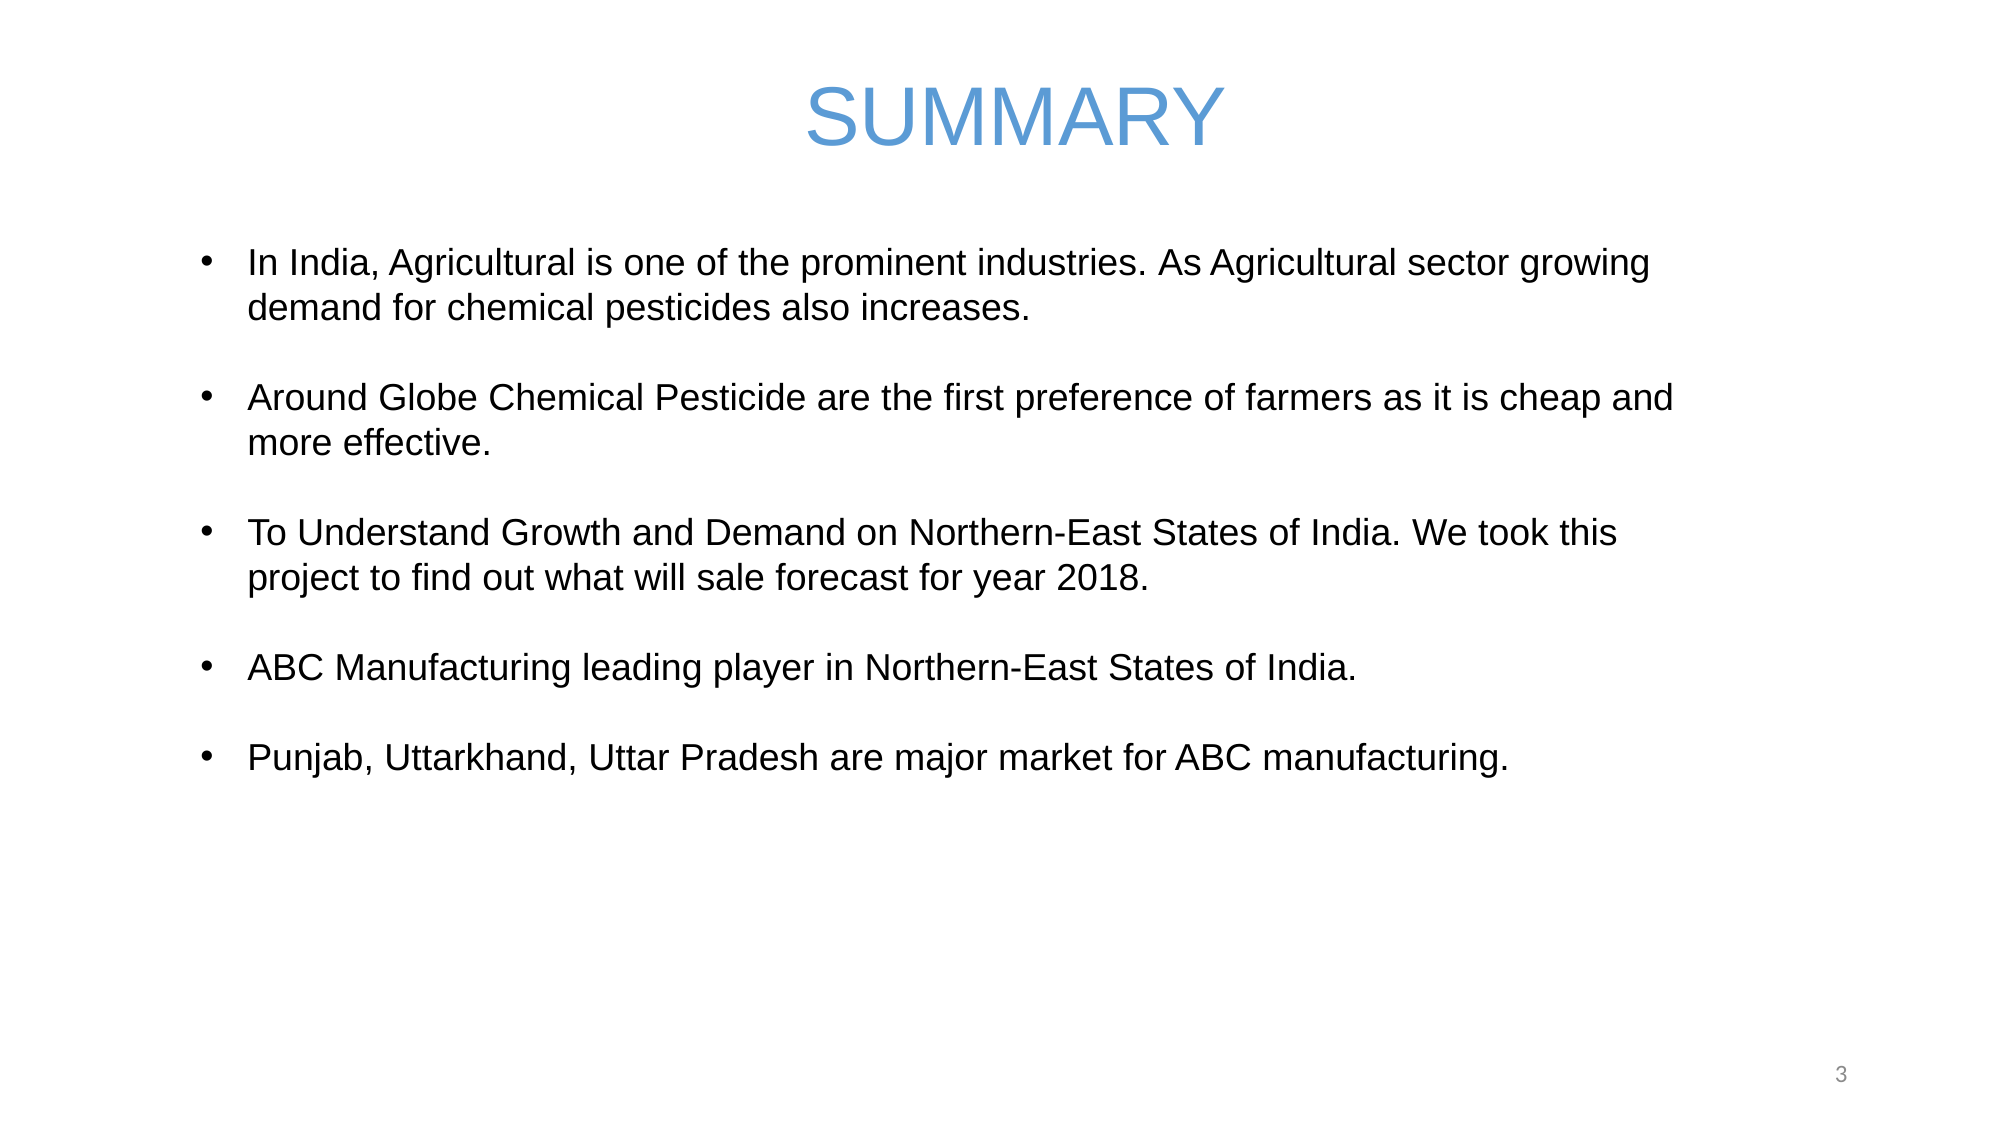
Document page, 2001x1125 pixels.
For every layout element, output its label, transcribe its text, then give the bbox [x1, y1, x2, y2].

slide_number 3 [1412, 1042, 1863, 1103]
text_box In India, Agricultural is one of the prominent industries. As Agricultural sector growing demand for chemical pesticides also increases. Around Globe Chemical Pesticide are the first preference of farmers as it is cheap and more effective. To Understand Growth and Demand on Northern-East States of India. We took this project to find out what will sale forecast for year 2018. ABC Manufacturing leading player in Northern-East States of India. Punjab, Uttarkhand, Uttar Pradesh are major market for ABC manufacturing. [185, 230, 1697, 966]
text_box SUMMARY [185, 54, 1697, 170]
